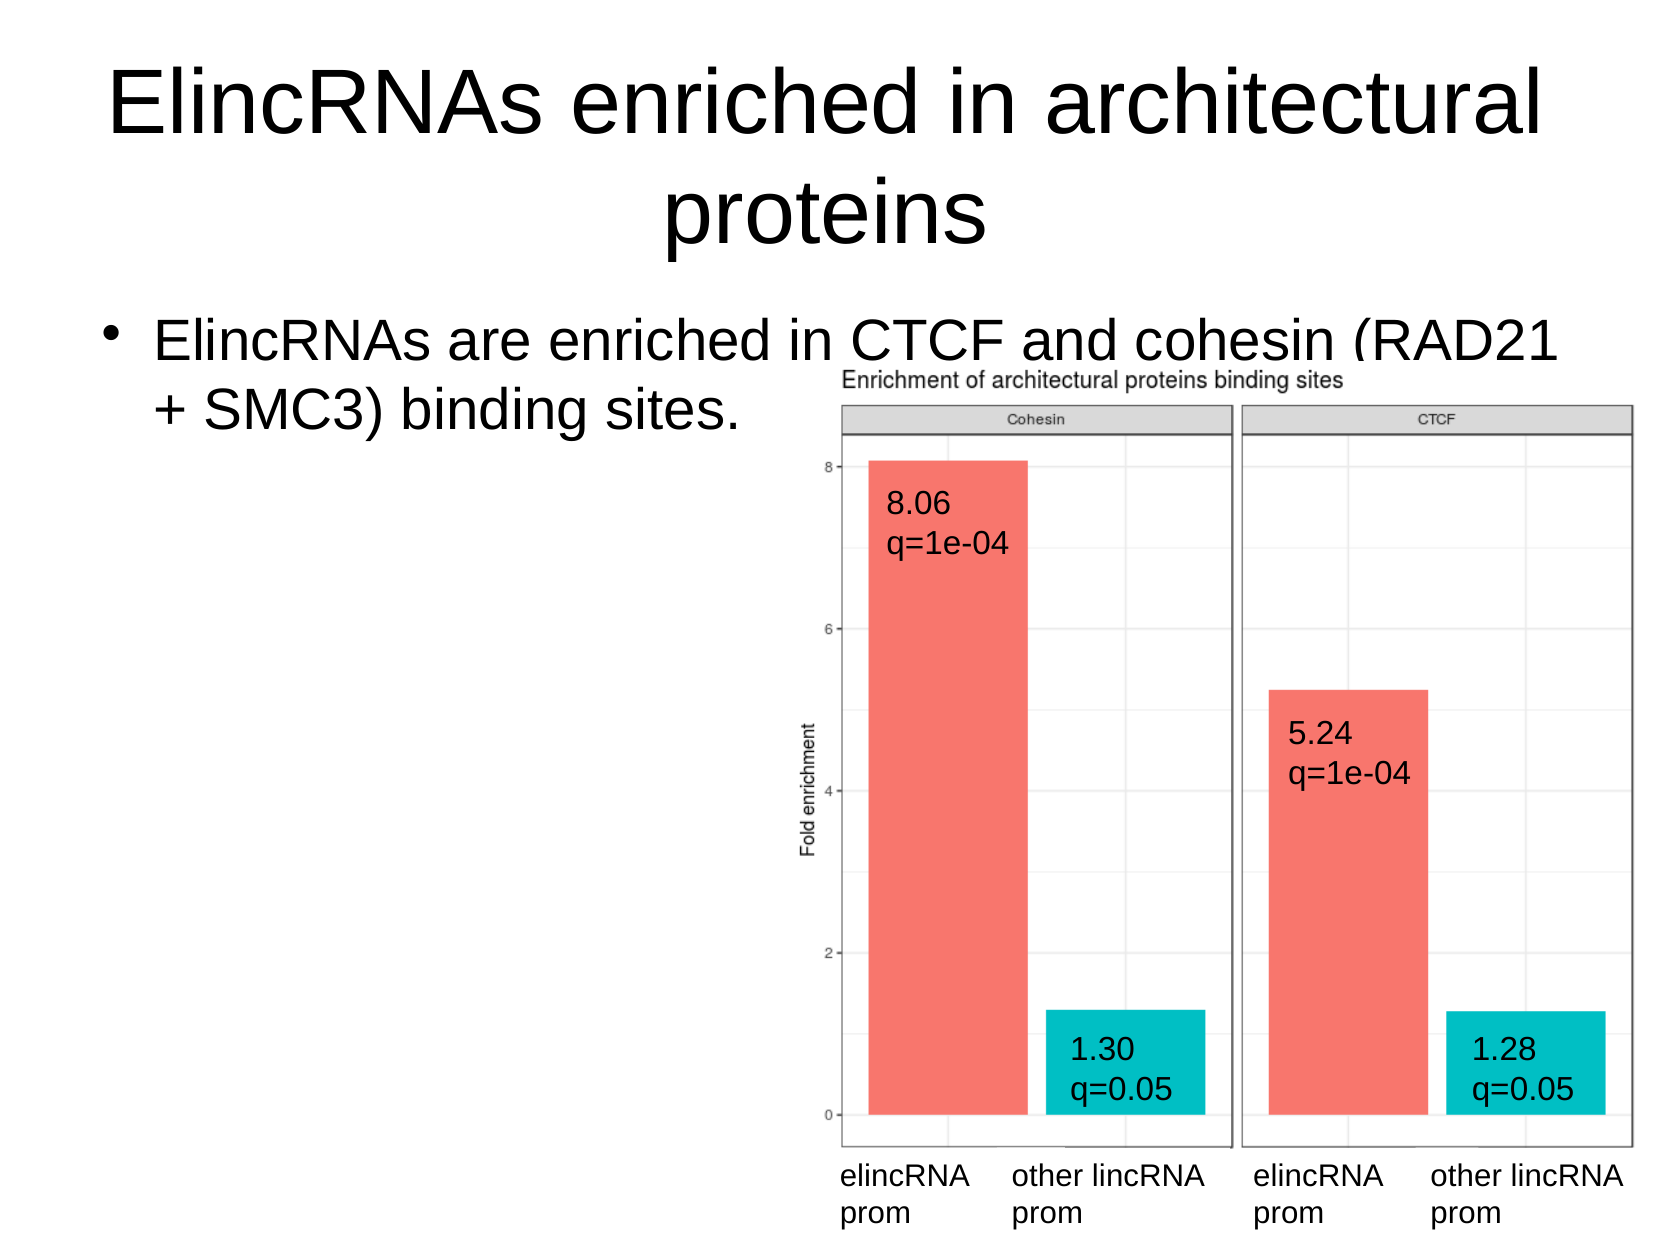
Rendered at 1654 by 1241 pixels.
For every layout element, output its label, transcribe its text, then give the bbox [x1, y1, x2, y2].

text_box other lincRNA prom [1415, 1147, 1654, 1232]
text_box ElincRNAs enriched in architectural proteins [82, 49, 1570, 256]
text_box other lincRNA prom [996, 1224, 1230, 1232]
text_box elincRNA prom [825, 1224, 996, 1232]
text_box ElincRNAs are enriched in CTCF and cohesin (RAD21 + SMC3) binding sites. [82, 301, 1570, 1020]
picture [791, 361, 1642, 1216]
text_box elincRNA prom [1238, 1224, 1415, 1232]
